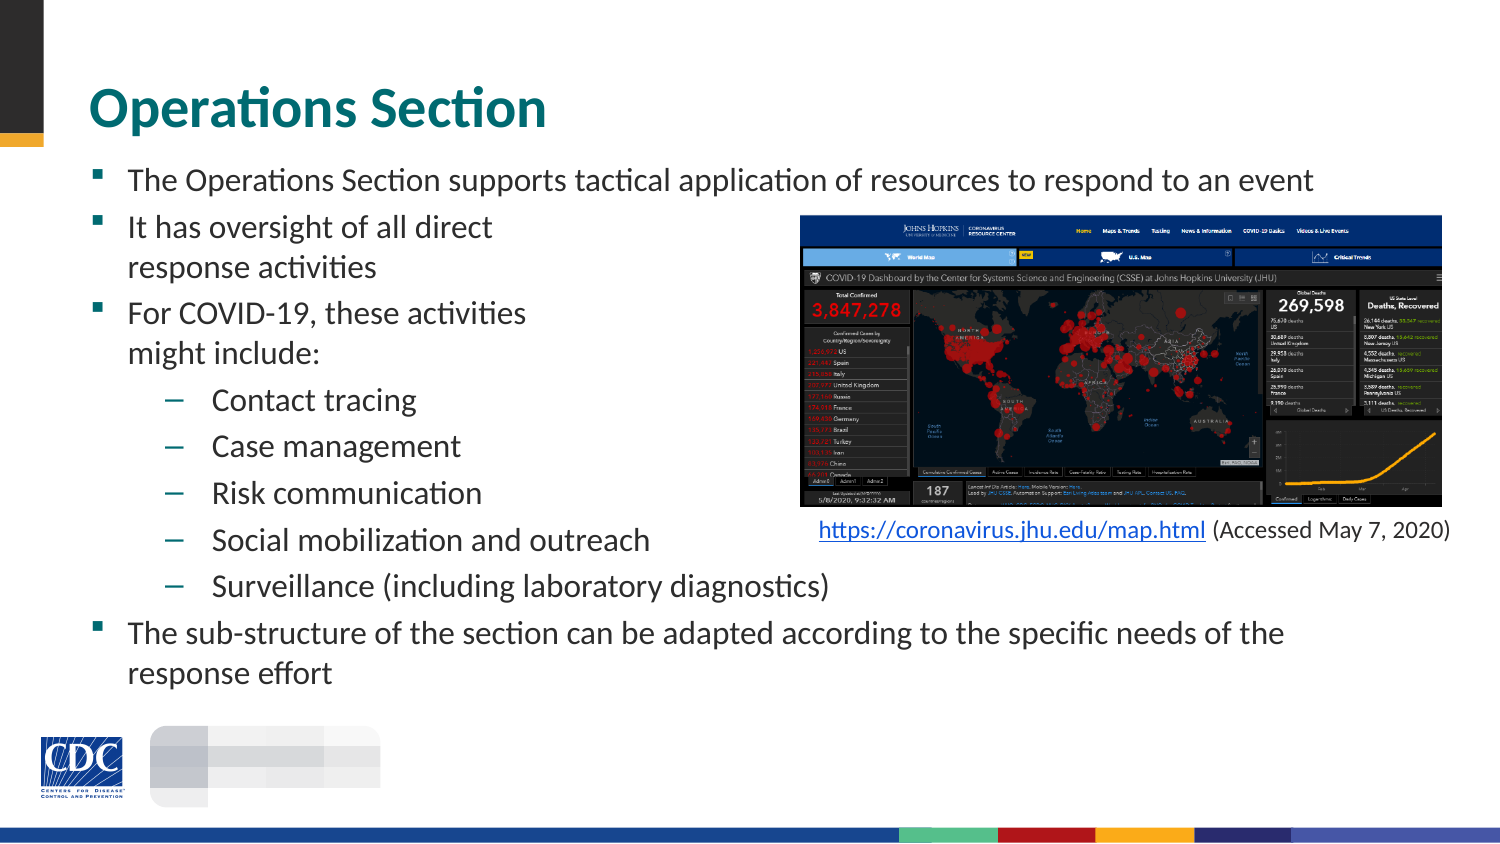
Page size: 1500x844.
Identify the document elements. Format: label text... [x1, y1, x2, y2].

list The Operations Section supports tactical application of resources to respond to an event It has oversight of all direct response activities For COVID-19, these activities might include: Contact tracing Case management Risk communication Social mobilization and outreach Surveillance (including laboratory diagnostics) The sub-structure of the section can be adapted according to the specific needs of the response effort [75, 150, 1414, 699]
title Operations Section [75, 33, 1425, 147]
picture [800, 214, 1442, 507]
text_box https://coronavirus.jhu.edu/map.html (Accessed May 7, 2020) [803, 506, 1467, 552]
picture [41, 737, 125, 798]
